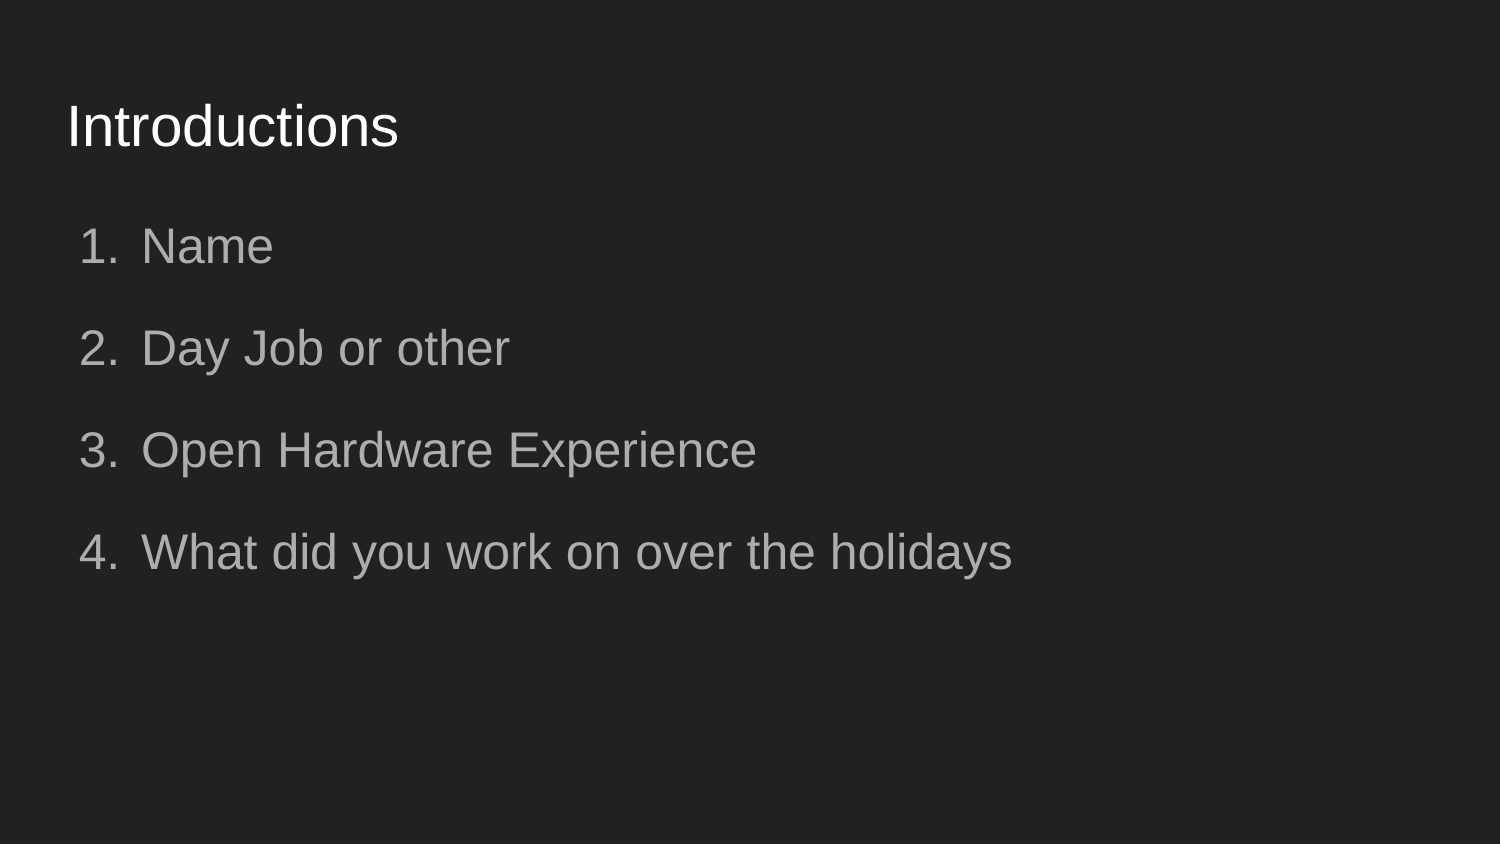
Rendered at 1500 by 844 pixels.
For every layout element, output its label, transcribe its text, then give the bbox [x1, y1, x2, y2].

title Introductions [51, 72, 1449, 167]
list Name Day Job or other Open Hardware Experience What did you work on over the holidays [51, 189, 1449, 750]
